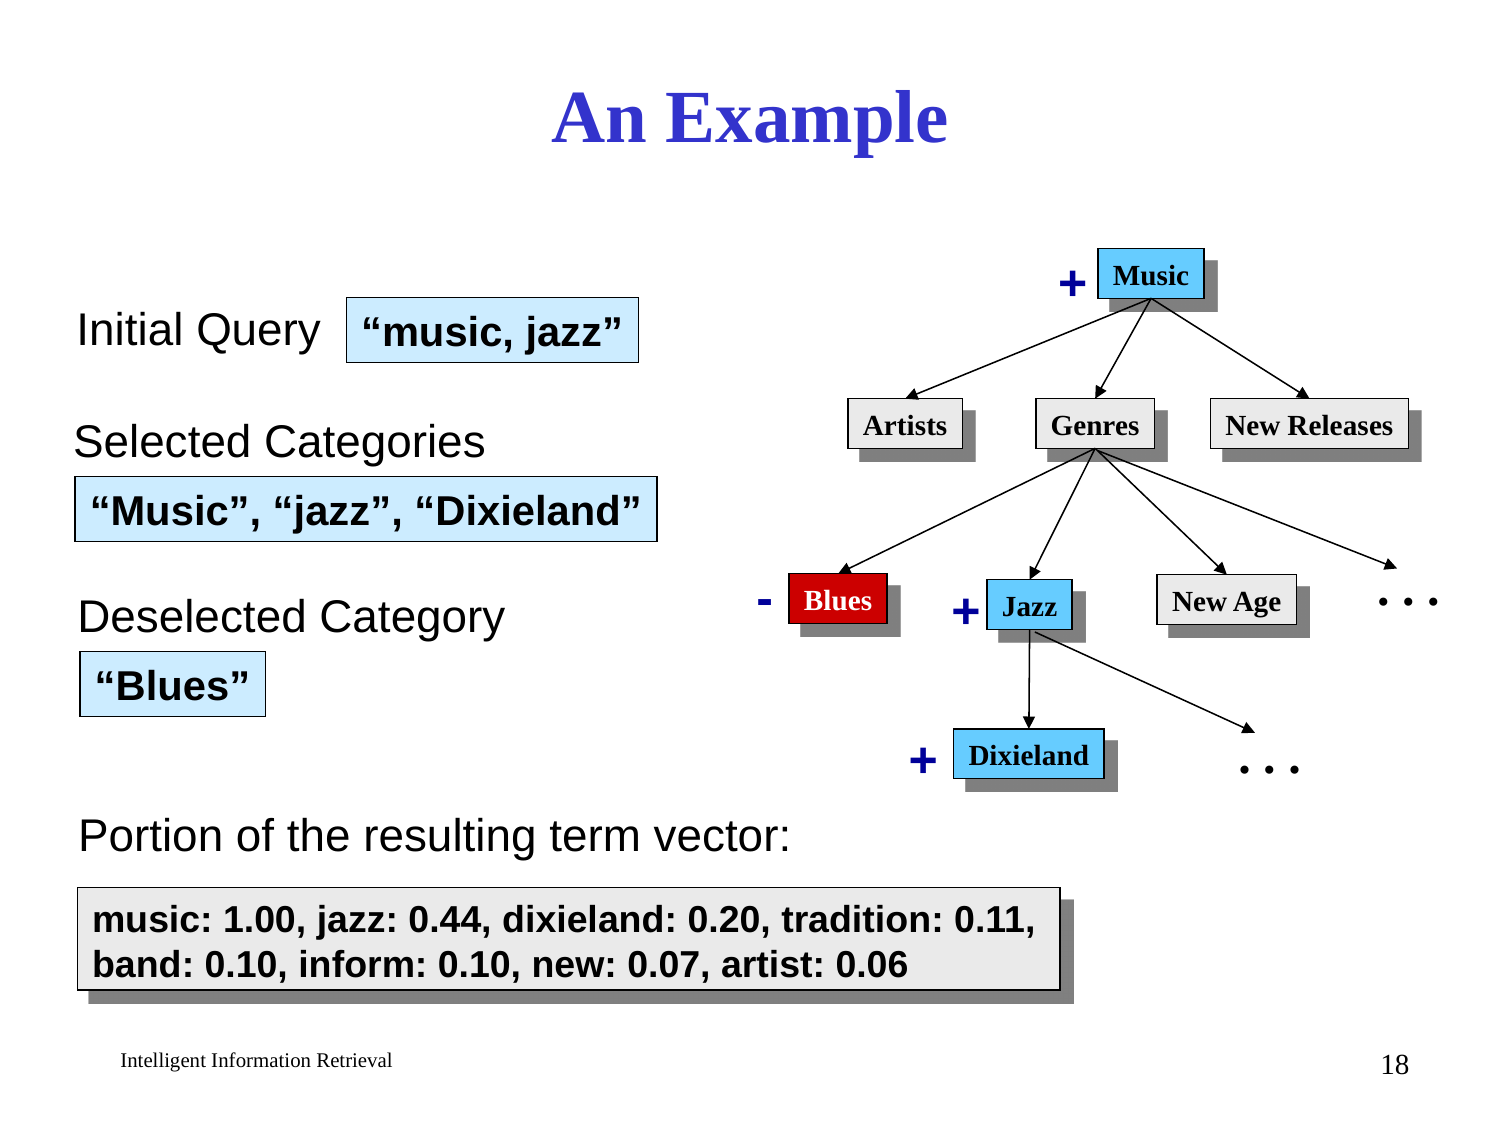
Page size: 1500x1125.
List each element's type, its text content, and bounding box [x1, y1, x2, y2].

text_box Portion of the resulting term vector: [63, 798, 812, 868]
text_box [741, 242, 1456, 796]
title An Example [112, 50, 1388, 175]
text_box “music, jazz” [346, 297, 639, 363]
text_box music: 1.00, jazz: 0.44, dixieland: 0.20, tradition: 0.11, band: 0.10, inform: 0.10, new: 0.07, artist: 0.06 [77, 887, 1060, 991]
slide_number 18 [1112, 1037, 1426, 1076]
text_box Selected Categories [58, 404, 501, 474]
footer Intelligent Information Retrieval [105, 1039, 669, 1078]
text_box “Blues” [79, 651, 266, 717]
text_box “Music”, “jazz”, “Dixieland” [74, 476, 657, 542]
text_box Deselected Category [62, 579, 521, 650]
text_box Initial Query [61, 292, 337, 362]
